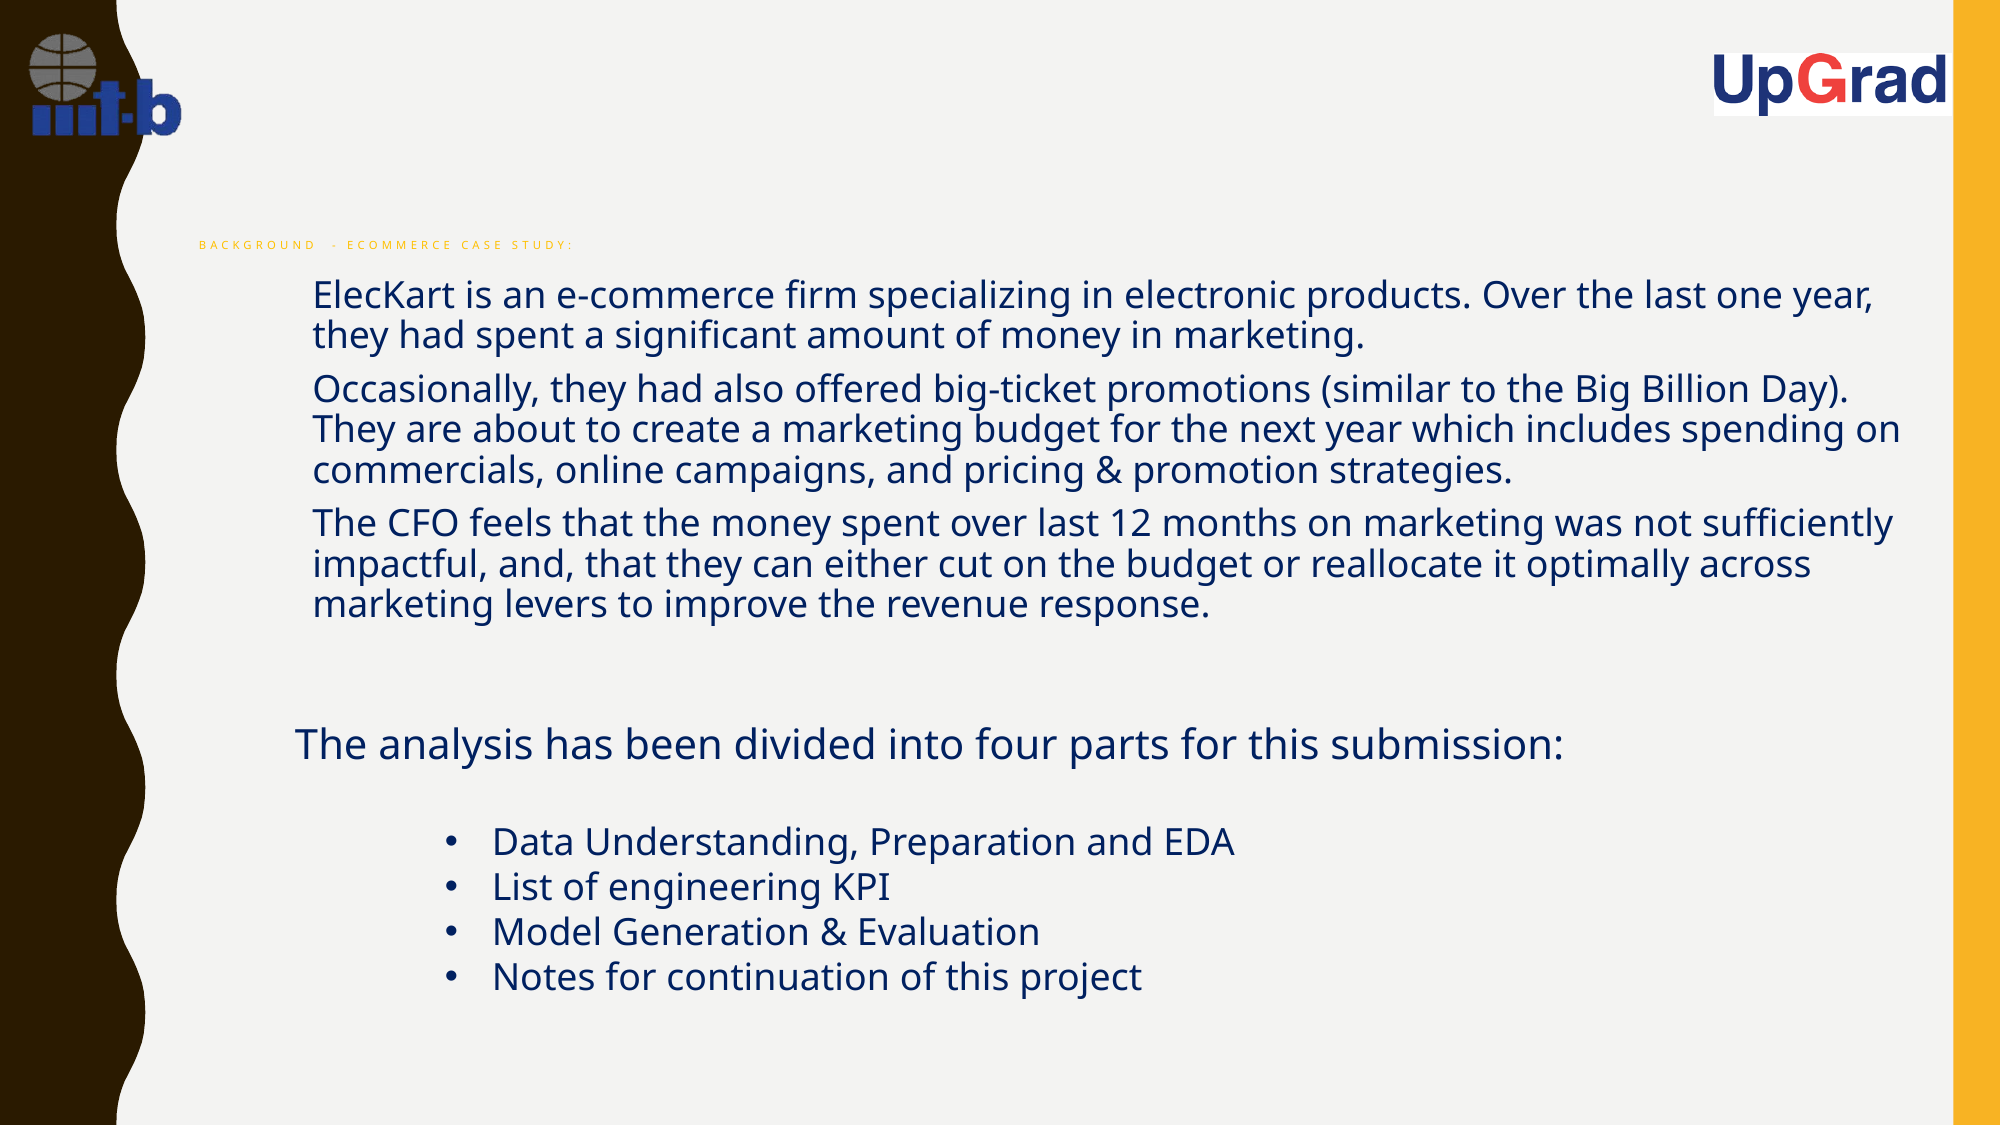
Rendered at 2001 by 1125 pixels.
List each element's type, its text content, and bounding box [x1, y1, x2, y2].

text_box The analysis has been divided into four parts for this submission: Data Understanding, Preparation and EDA List of engineering KPI Model Generation & Evaluation Notes for continuation of this project [279, 763, 1925, 1104]
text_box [264, 212, 1964, 690]
picture [0, 29, 208, 163]
title Background - Ecommerce Case Study: [183, 231, 264, 309]
picture [1714, 53, 1952, 116]
